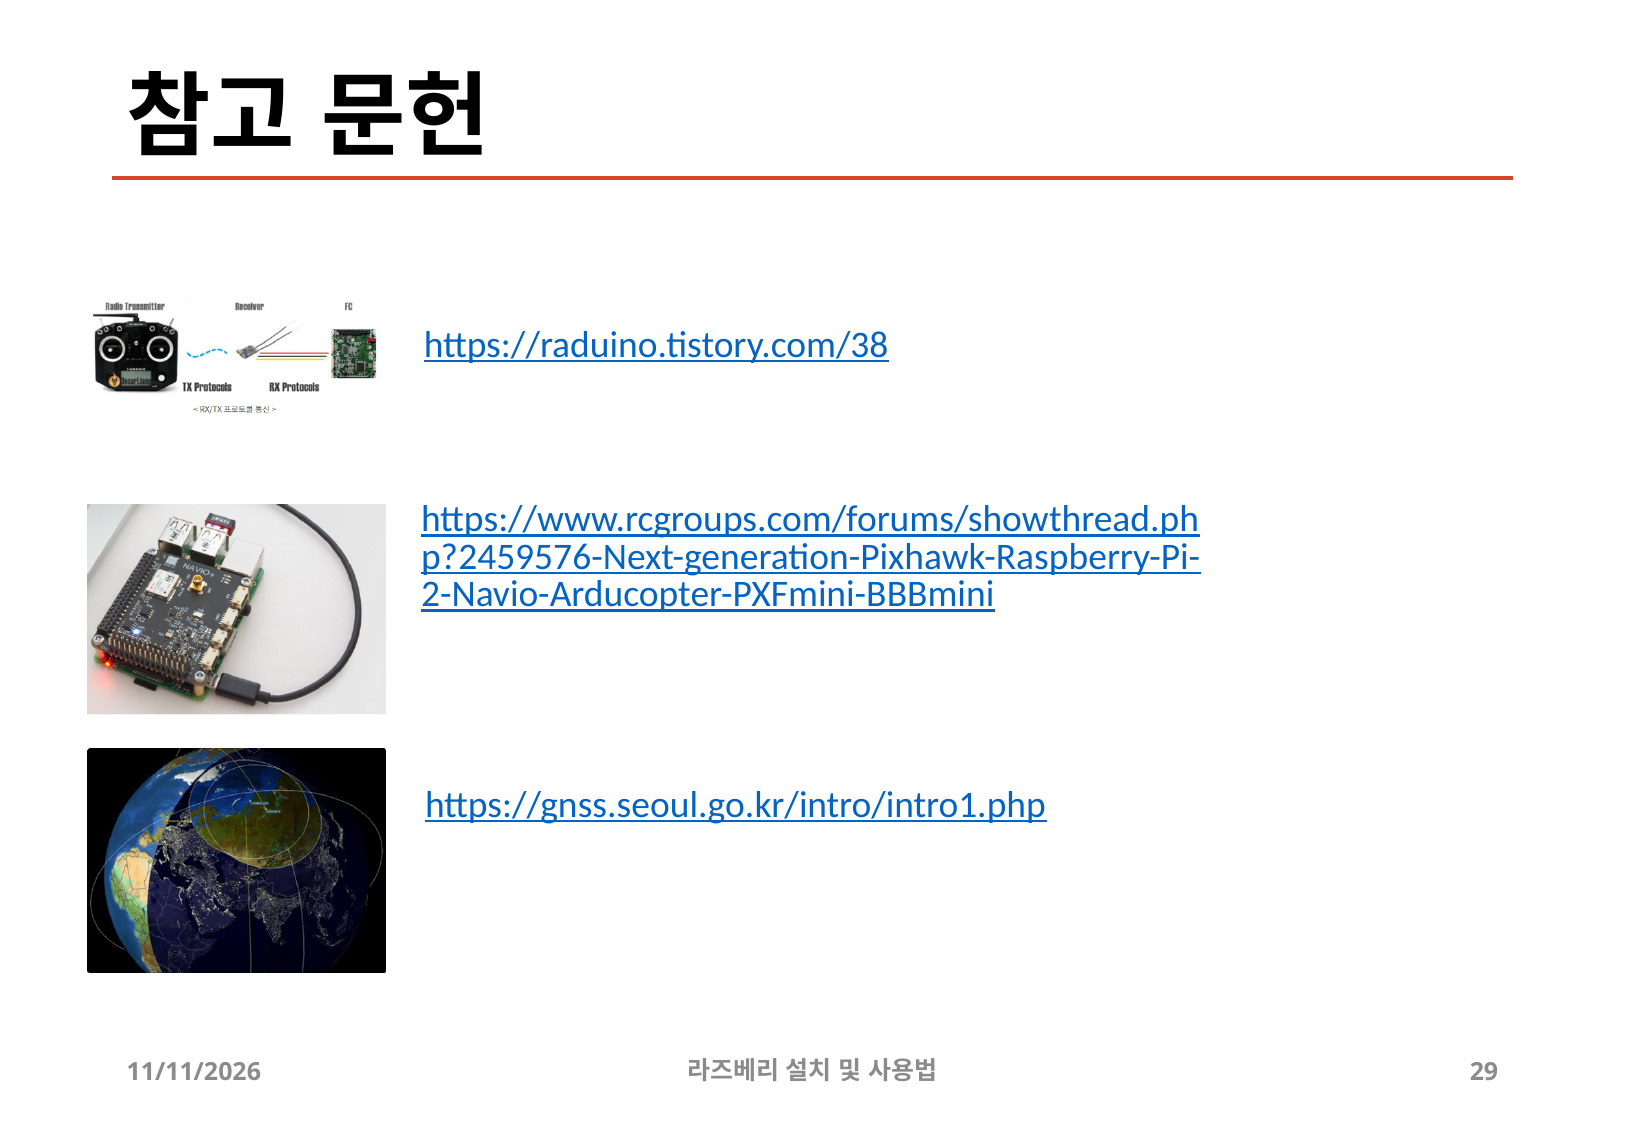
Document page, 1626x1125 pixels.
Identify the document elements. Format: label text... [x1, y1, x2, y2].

text_box https://raduino.tistory.com/38 [409, 312, 904, 373]
picture [87, 293, 386, 415]
text_box https://gnss.seoul.go.kr/intro/intro1.php [410, 772, 1062, 832]
picture [87, 504, 386, 717]
title 참고 문헌 [111, 59, 1514, 179]
picture [87, 748, 386, 974]
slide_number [111, 1042, 303, 1103]
footer 라즈베리 설치 및 사용법 [538, 1042, 1087, 1103]
slide_number 29 [1433, 1042, 1514, 1103]
text_box https://www.rcgroups.com/forums/showthread.php?2459576-Next-generation-Pixhawk-Raspberry-Pi-2-Navio-Arducopter-PXFmini-BBBmini [406, 486, 1219, 547]
